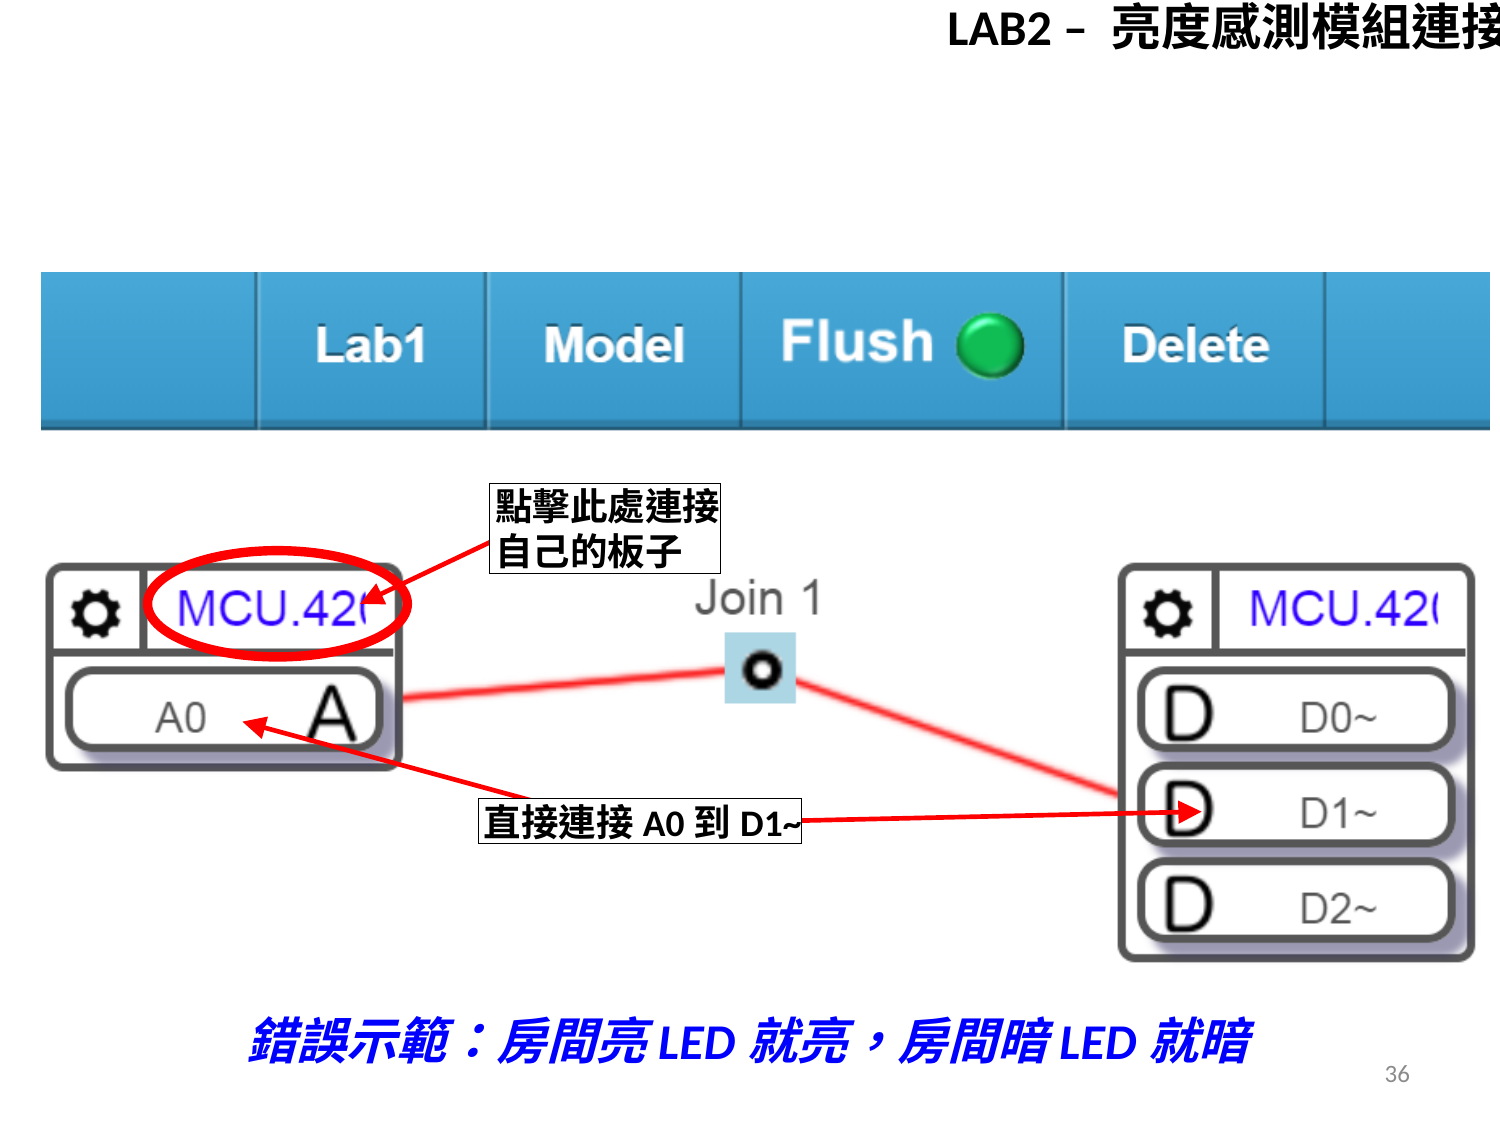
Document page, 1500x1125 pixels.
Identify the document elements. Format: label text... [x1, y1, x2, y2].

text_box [242, 721, 573, 812]
text_box 錯誤示範：房間亮LED就亮，房間暗LED就暗 [246, 1009, 1249, 1070]
slide_number 36 [1074, 1042, 1425, 1103]
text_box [359, 496, 587, 605]
text_box LAB2 – 亮度感測模組連接 [947, 0, 1500, 56]
picture [40, 271, 1491, 970]
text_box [604, 811, 1202, 826]
